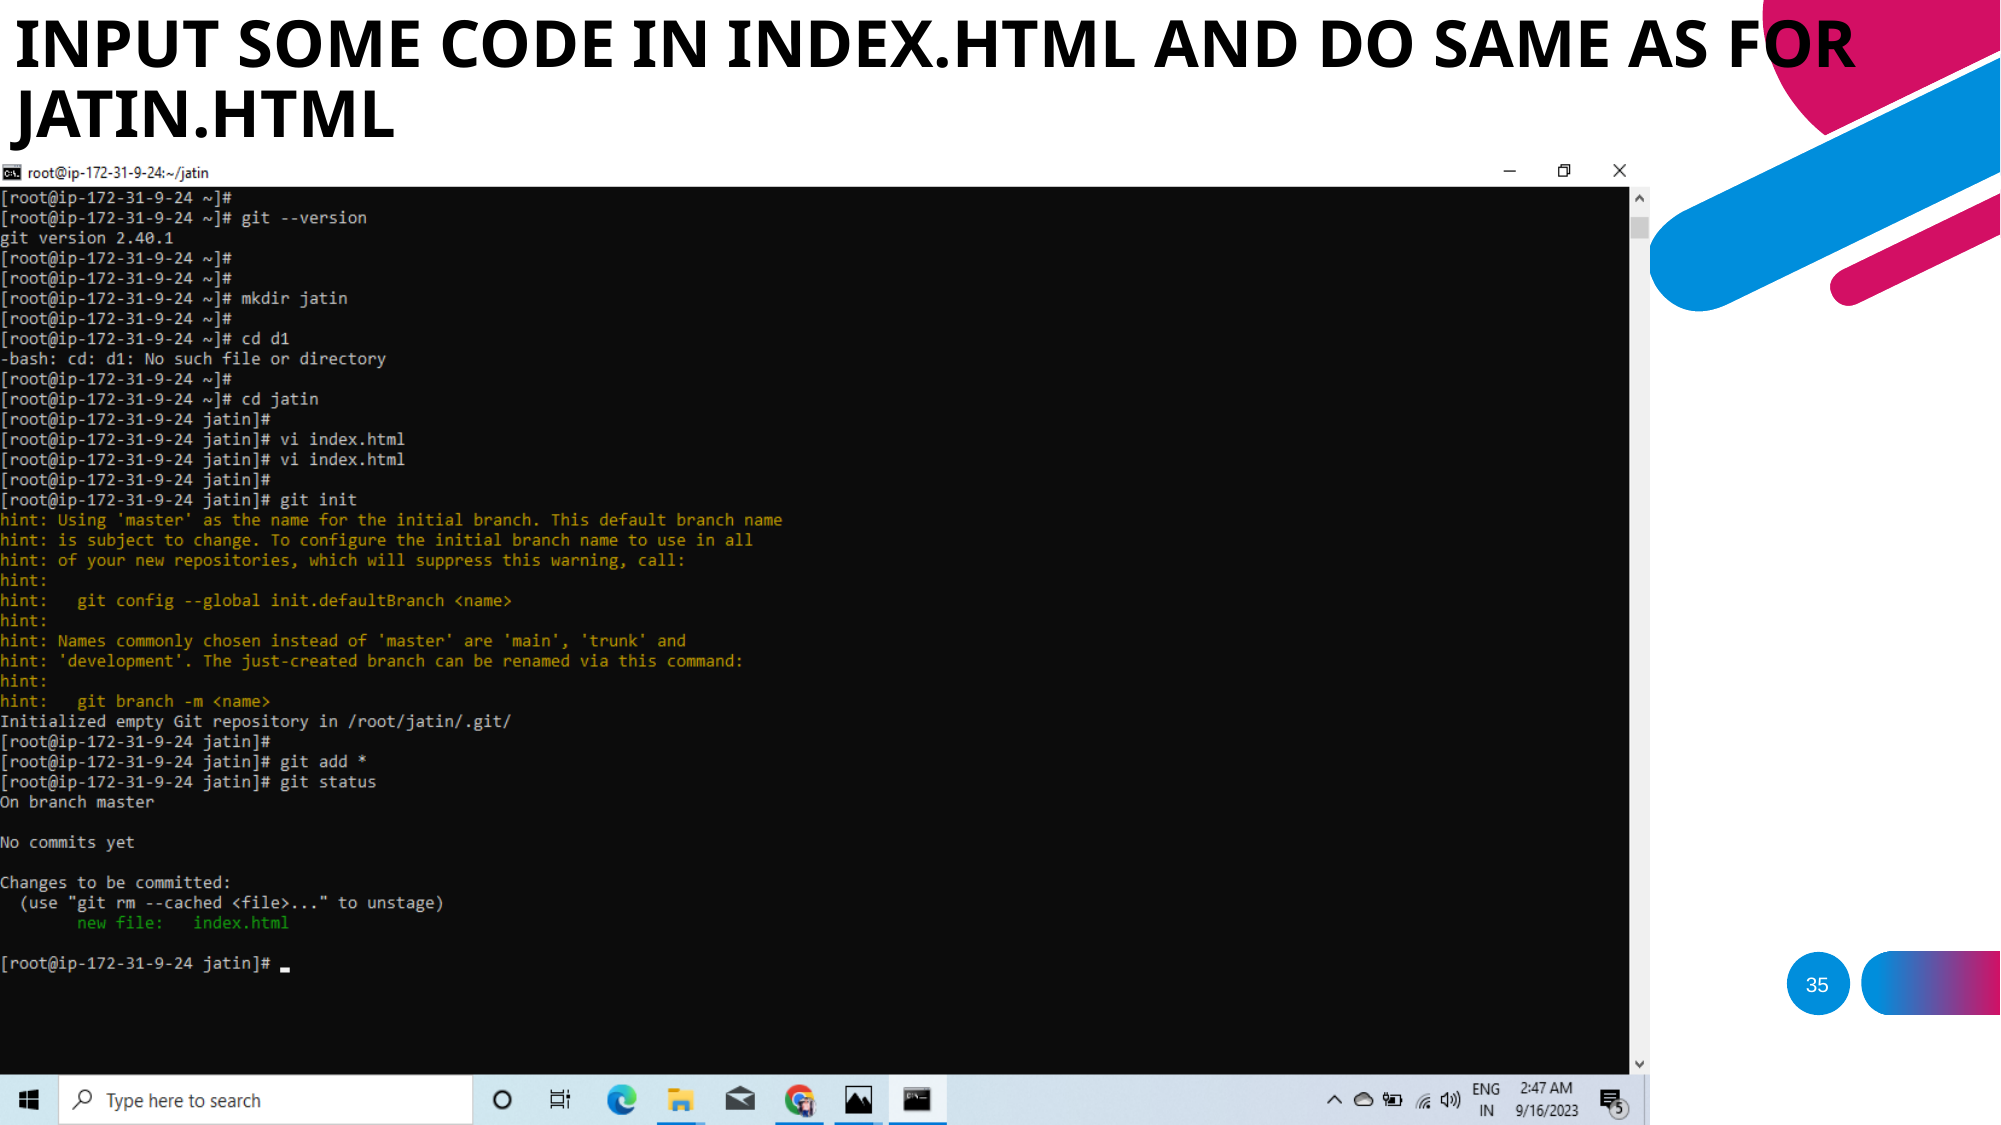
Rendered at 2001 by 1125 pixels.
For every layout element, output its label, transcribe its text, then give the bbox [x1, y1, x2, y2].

picture [0, 158, 1650, 1125]
title INPUT SOME CODE IN INDEX.HTML AND DO SAME AS FOR JATIN.HTML [0, 3, 1927, 159]
slide_number 35 [1772, 954, 1863, 1015]
